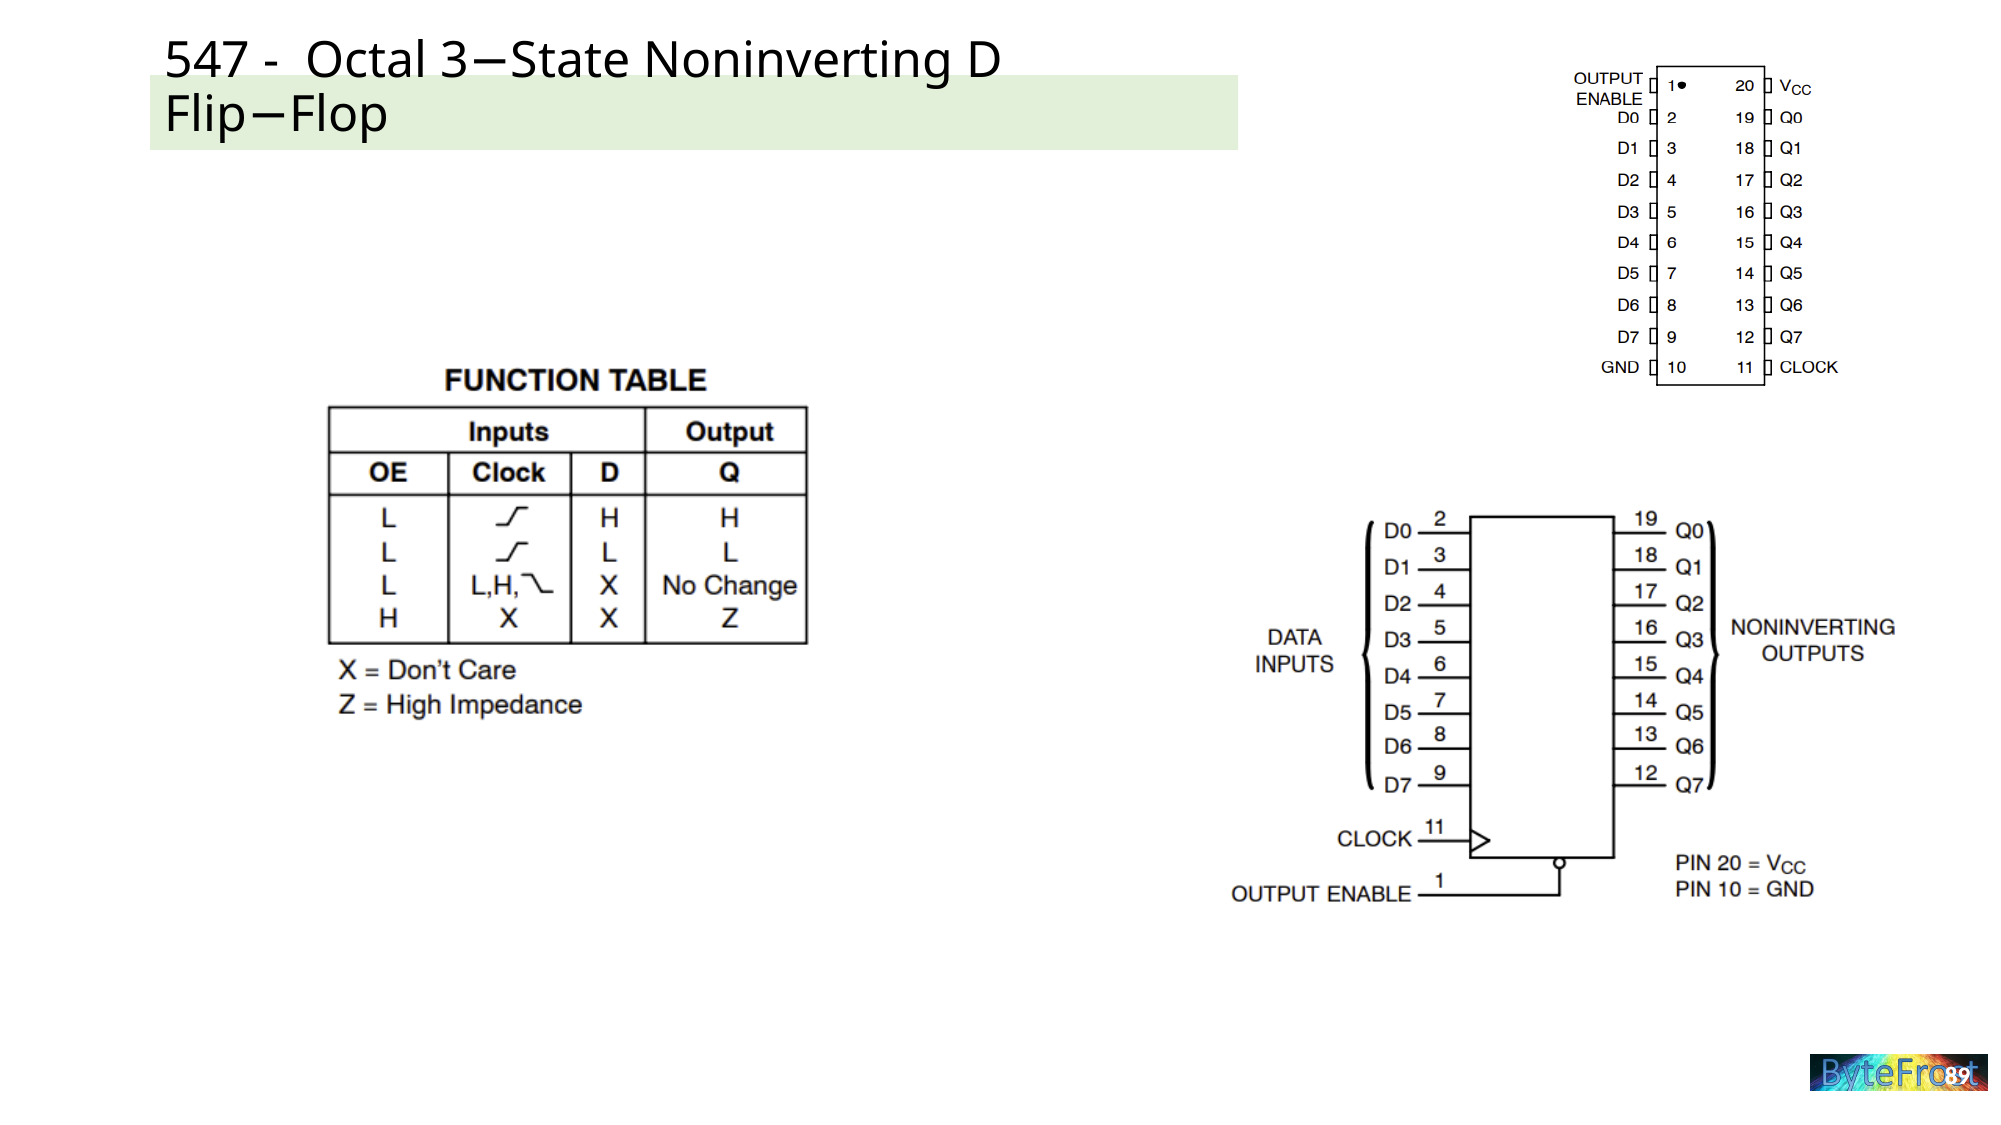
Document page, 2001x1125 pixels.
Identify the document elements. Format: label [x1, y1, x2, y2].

picture [1512, 43, 1910, 402]
picture [1810, 1054, 1988, 1091]
title [150, 75, 1239, 150]
picture [1180, 482, 1990, 948]
picture [233, 330, 978, 739]
